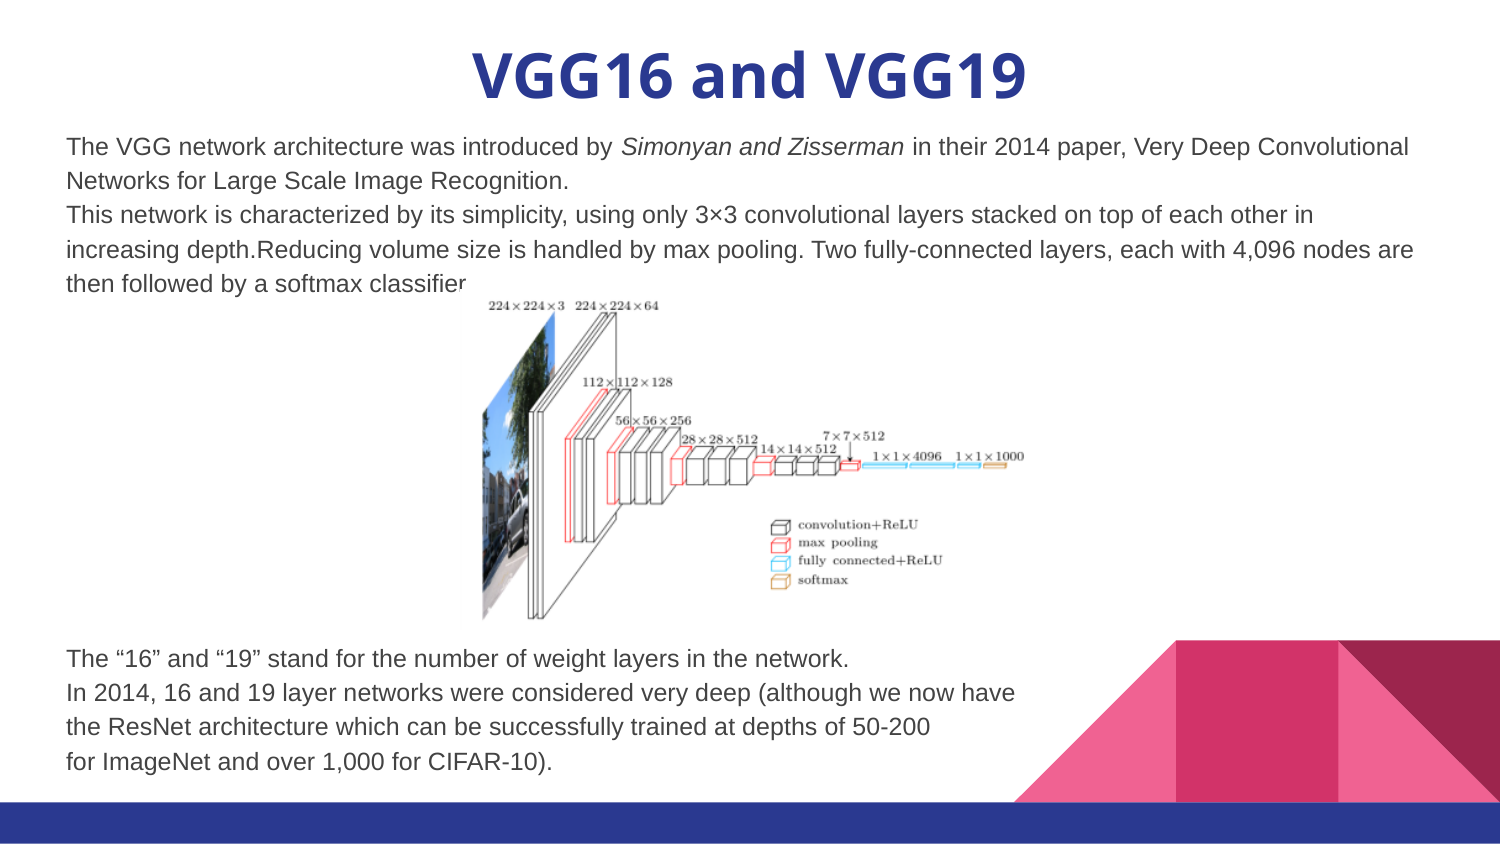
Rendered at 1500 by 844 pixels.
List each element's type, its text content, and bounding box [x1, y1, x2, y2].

picture [460, 289, 1040, 630]
title VGG16 and VGG19 [51, 21, 1449, 110]
list The VGG network architecture was introduced by Simonyan and Zisserman in their 2014 paper, Very Deep Convolutional Networks for Large Scale Image Recognition. This network is characterized by its simplicity, using only 3×3 convolutional layers stacked on top of each other in increasing depth.Reducing volume size is handled by max pooling. Two fully-connected layers, each with 4,096 nodes are then followed by a softmax classifier. The “16” and “19” stand for the number of weight layers in the network. In 2014, 16 and 19 layer networks were considered very deep (although we now have the ResNet architecture which can be successfully trained at depths of 50-200 for ImageNet and over 1,000 for CIFAR-10). [51, 110, 1449, 791]
